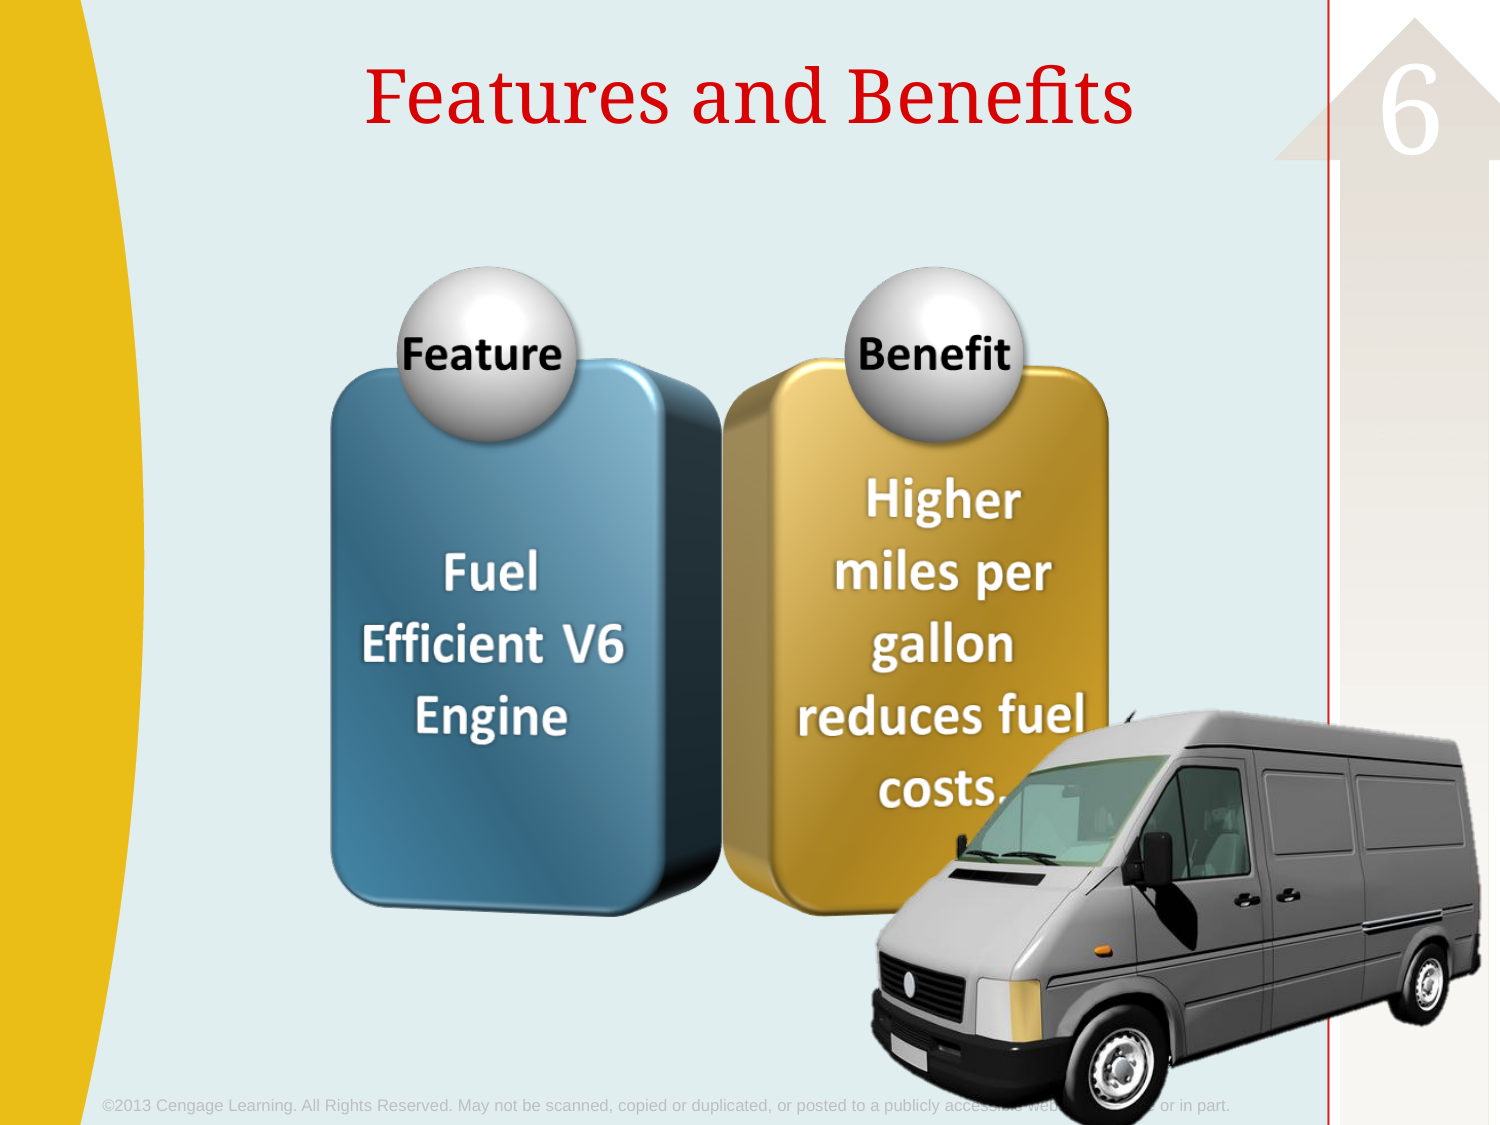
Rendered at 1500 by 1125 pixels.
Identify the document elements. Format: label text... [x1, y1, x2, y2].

title Features and Benefits [0, 0, 1500, 188]
picture [0, 188, 1500, 1125]
